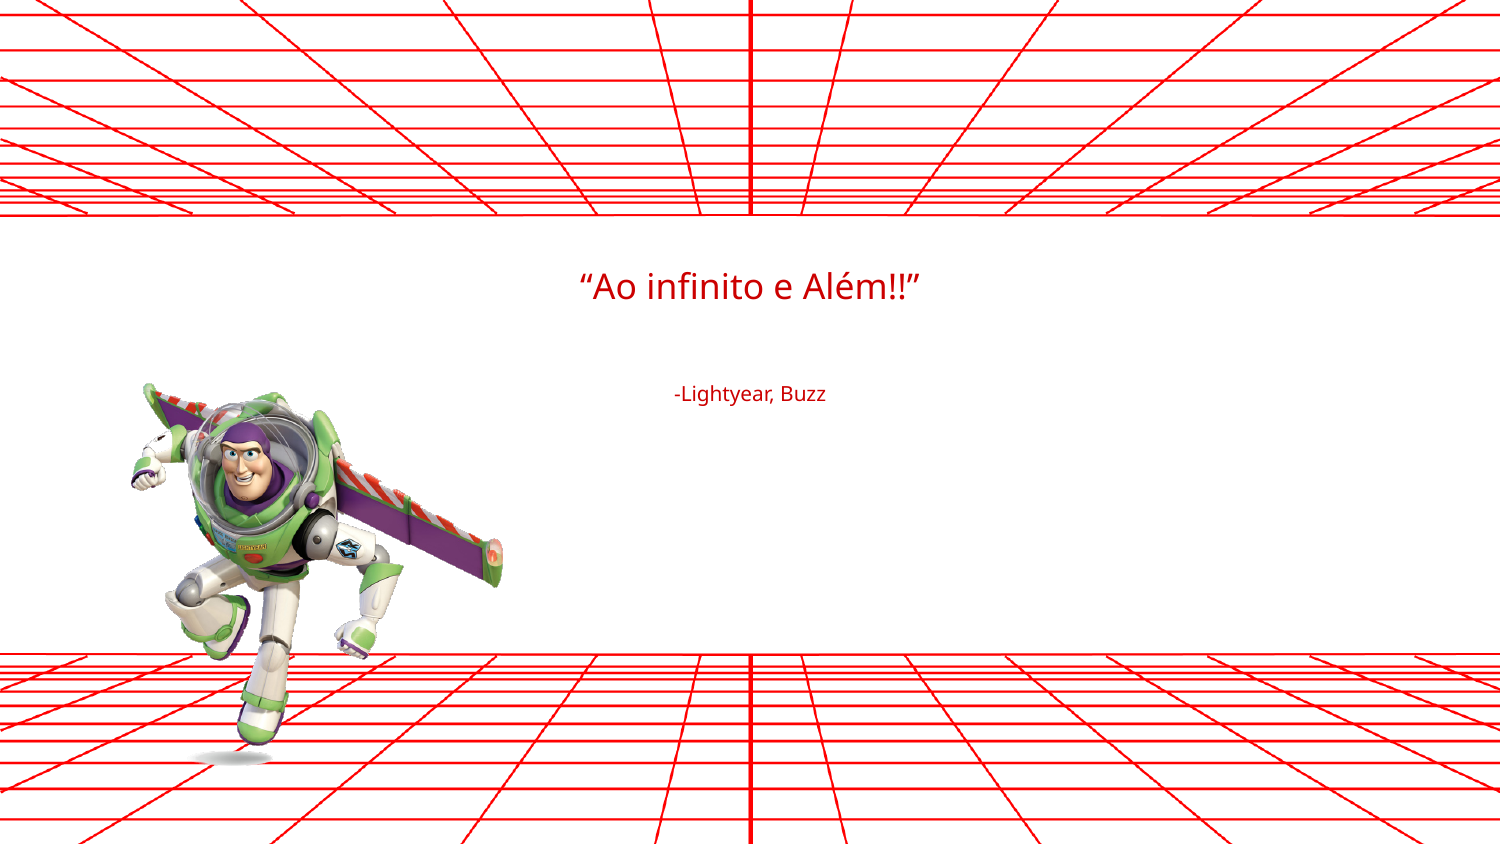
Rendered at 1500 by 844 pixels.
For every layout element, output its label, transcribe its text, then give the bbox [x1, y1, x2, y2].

picture [0, 0, 1500, 844]
text_box “Ao infinito e Além!!” [234, 249, 1266, 322]
text_box -Lightyear, Buzz [234, 365, 1266, 471]
